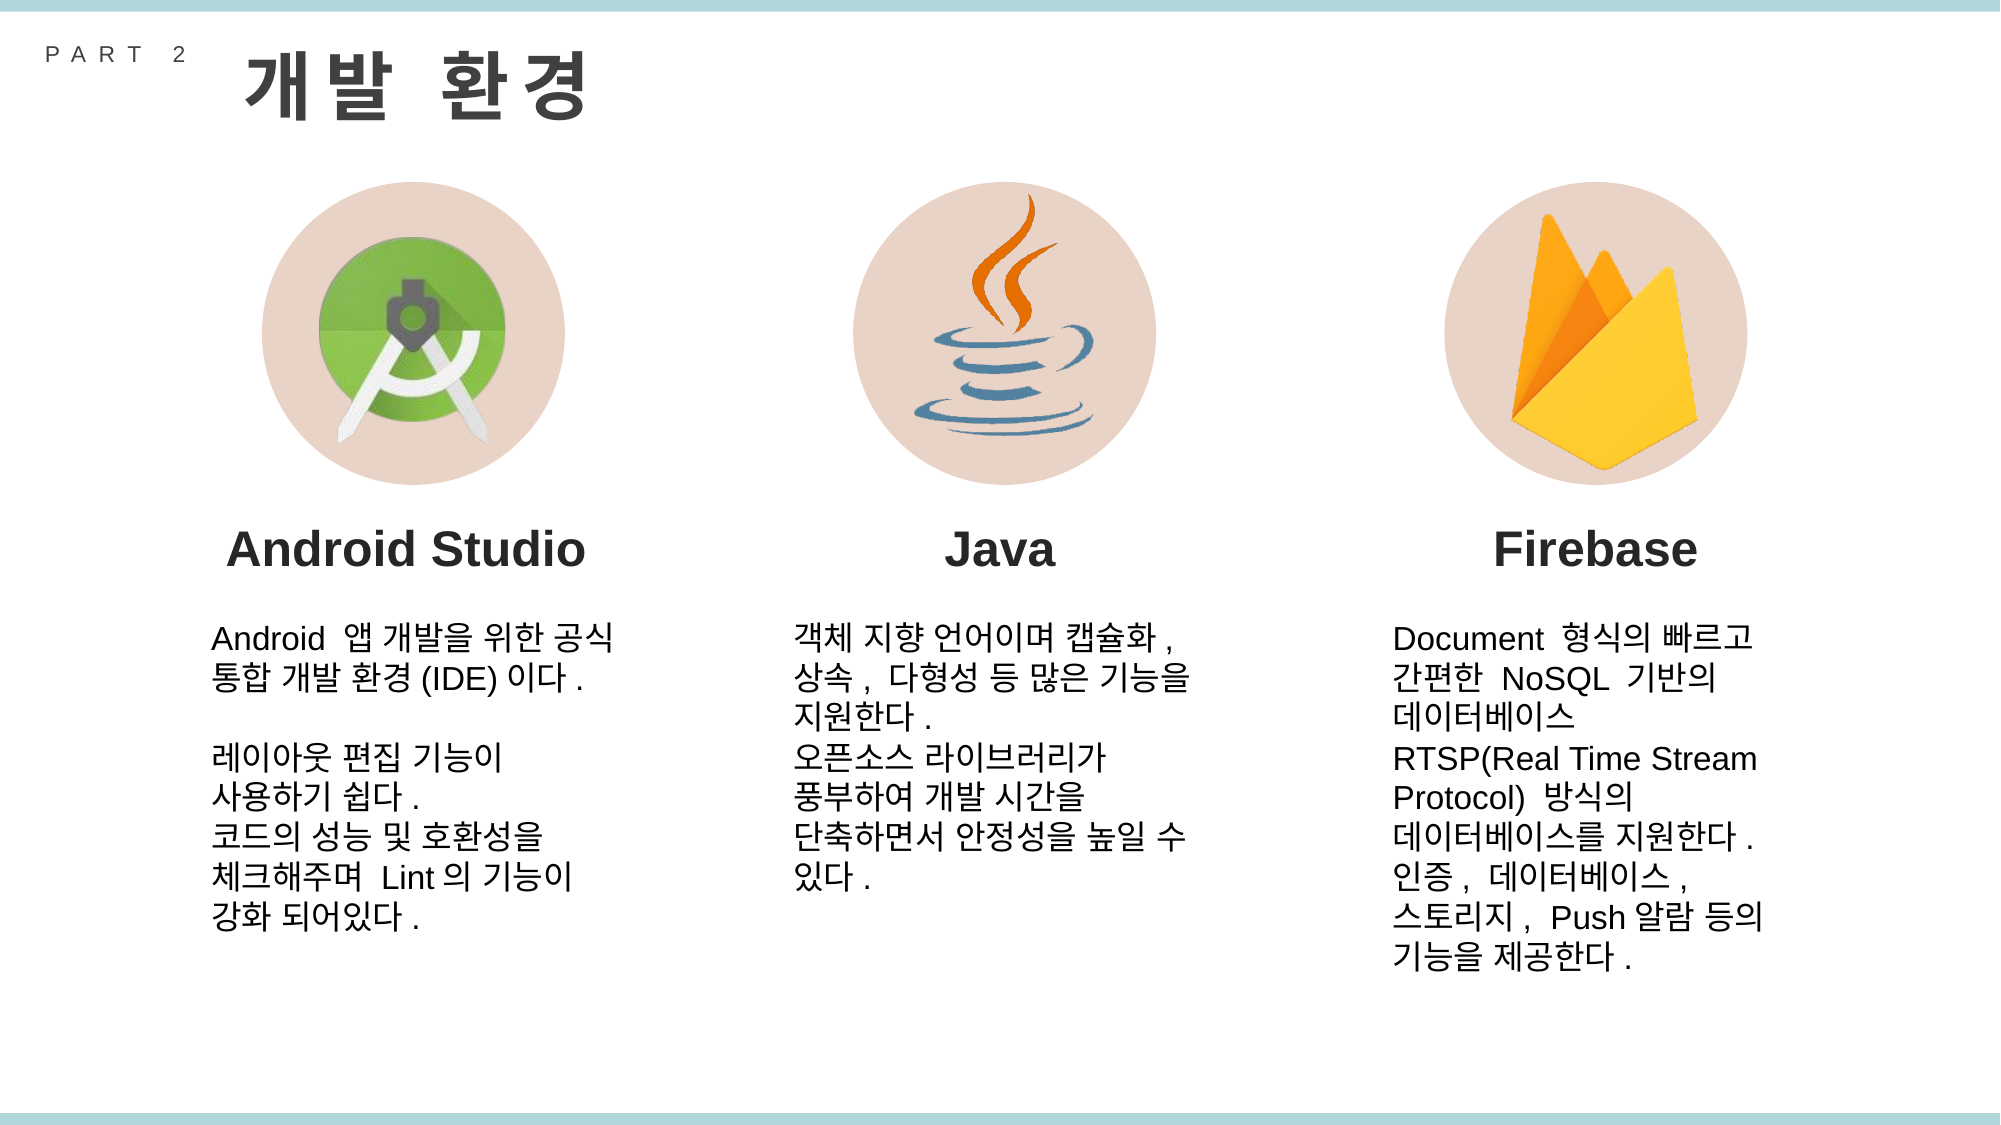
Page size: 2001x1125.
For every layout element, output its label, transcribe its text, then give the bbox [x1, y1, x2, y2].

text_box [1744, 297, 1749, 370]
text_box [1443, 256, 1464, 411]
text_box [852, 215, 1158, 486]
text_box [952, 180, 1057, 190]
text_box [0, 0, 2000, 13]
picture [904, 190, 1101, 443]
text_box Firebase [1478, 509, 1714, 585]
text_box [1518, 180, 1674, 202]
picture [310, 232, 516, 451]
text_box 객체 지향 언어이며 캡슐화, 상속, 다형성 등 많은 기능을 지원한다. 오픈소스 라이브러리가 풍부하여 개발 시간을 단축하면서 안정성을 높일 수 있다. [778, 609, 1231, 904]
text_box Android Studio [210, 509, 602, 585]
picture [1464, 202, 1744, 481]
text_box Document 형식의 빠르고 간편한 NoSQL 기반의 데이터베이스 RTSP(Real Time Stream Protocol) 방식의 데이터베이스를 지원한다. 인증, 데이터베이스, 스토리지, Push알람 등의 기능을 제공한다. [1377, 609, 1830, 984]
text_box [1557, 481, 1635, 486]
text_box [260, 180, 566, 447]
text_box PART 2 [30, 32, 201, 75]
text_box Java [929, 509, 1071, 585]
text_box [0, 1112, 2000, 1125]
text_box Android 앱 개발을 위한 공식 통합 개발 환경(IDE)이다. 레이아웃 편집 기능이 사용하기 쉽다. 코드의 성능 및 호환성을 체크해주며 Lint의 기능이 강화 되어있다. [196, 609, 649, 944]
text_box 개발 환경 [229, 32, 607, 138]
text_box [316, 451, 511, 486]
